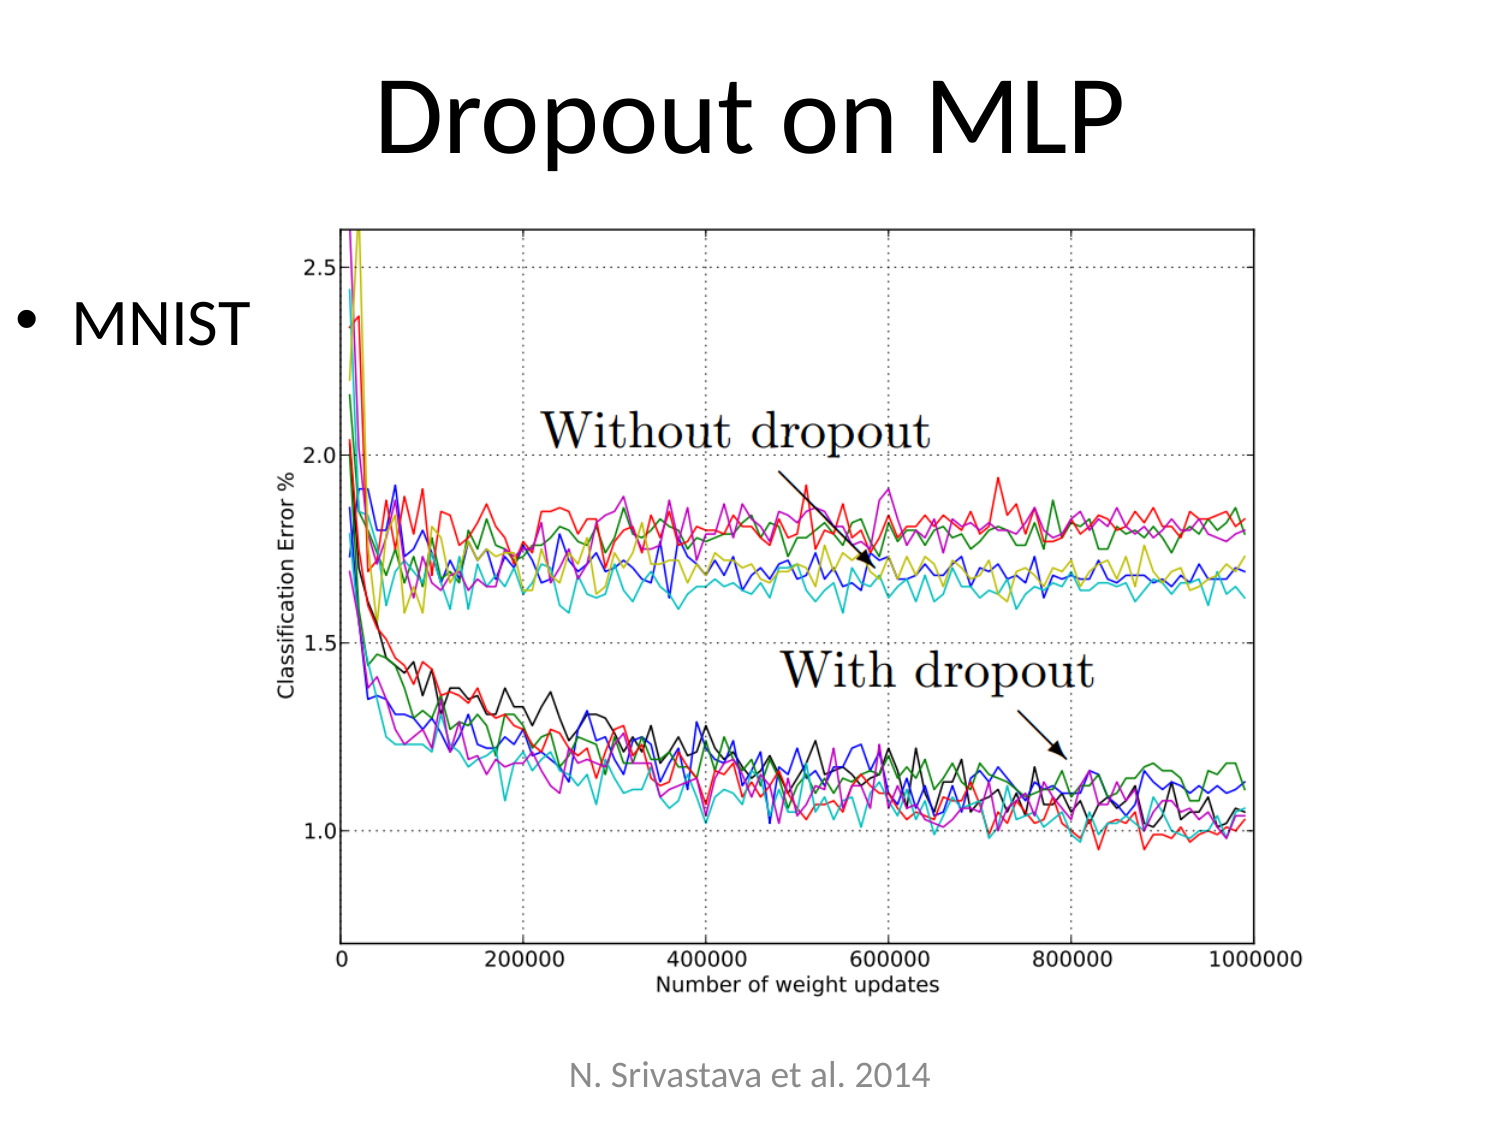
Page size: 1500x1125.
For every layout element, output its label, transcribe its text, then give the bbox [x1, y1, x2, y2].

footer N. Srivastava et al. 2014 [512, 1042, 988, 1103]
picture [265, 220, 1313, 1009]
title Dropout on MLP [0, 0, 1500, 218]
list MNIST [0, 271, 260, 985]
